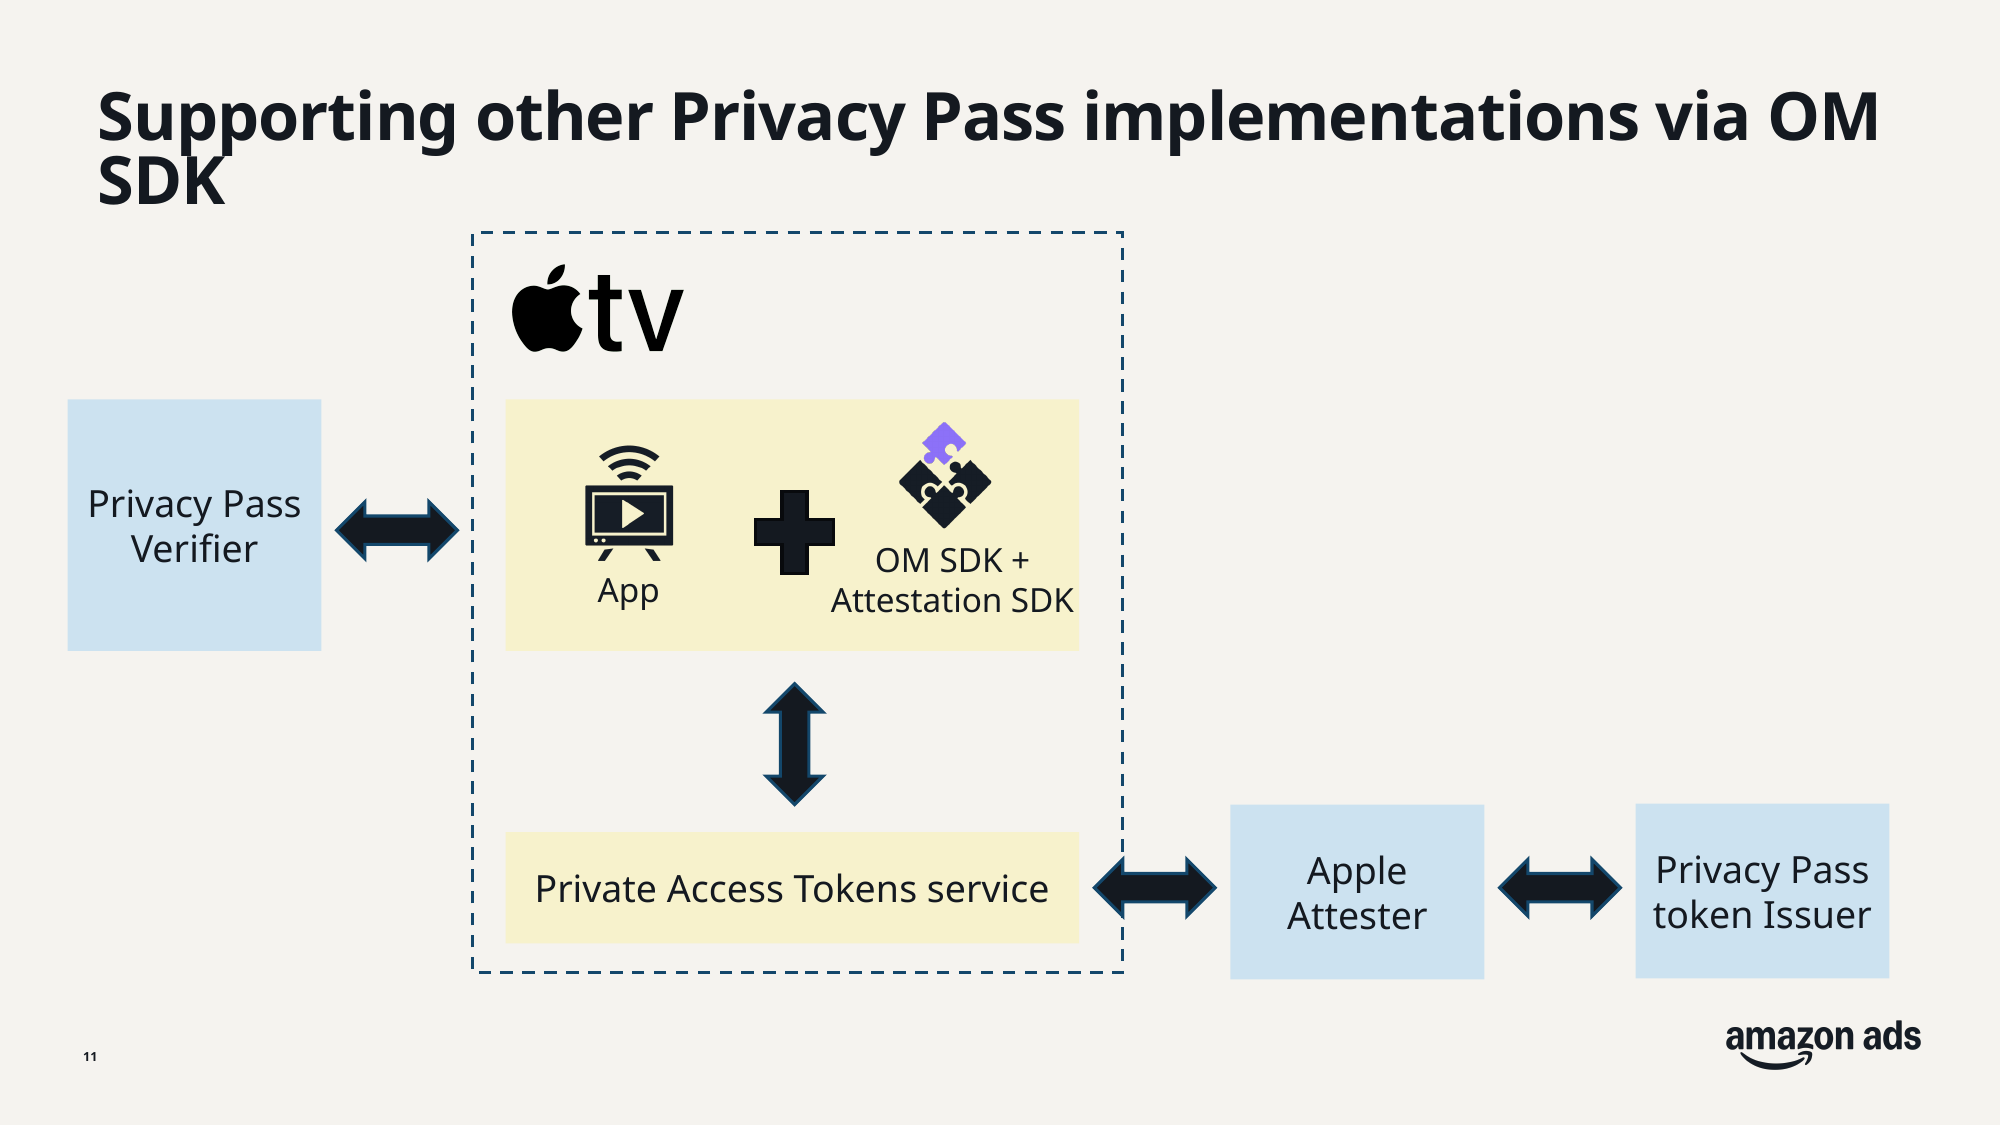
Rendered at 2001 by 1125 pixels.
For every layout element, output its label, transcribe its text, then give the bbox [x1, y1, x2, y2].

text_box Apple Attester [1229, 803, 1486, 981]
text_box [1092, 855, 1218, 920]
text_box Supporting other Privacy Pass implementations via OM SDK [83, 81, 1919, 169]
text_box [805, 408, 1100, 629]
text_box Private Access Tokens service [504, 830, 1081, 945]
text_box Privacy Pass Verifier [66, 398, 323, 652]
text_box [504, 398, 1081, 652]
picture [504, 255, 692, 362]
text_box [754, 490, 805, 575]
text_box Privacy Pass token Issuer [1634, 802, 1891, 980]
text_box [762, 681, 827, 807]
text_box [558, 432, 700, 619]
picture [1726, 1020, 1921, 1070]
text_box [471, 231, 1124, 974]
slide_number 11 [83, 1049, 143, 1079]
text_box [1497, 855, 1623, 920]
text_box [334, 498, 460, 563]
